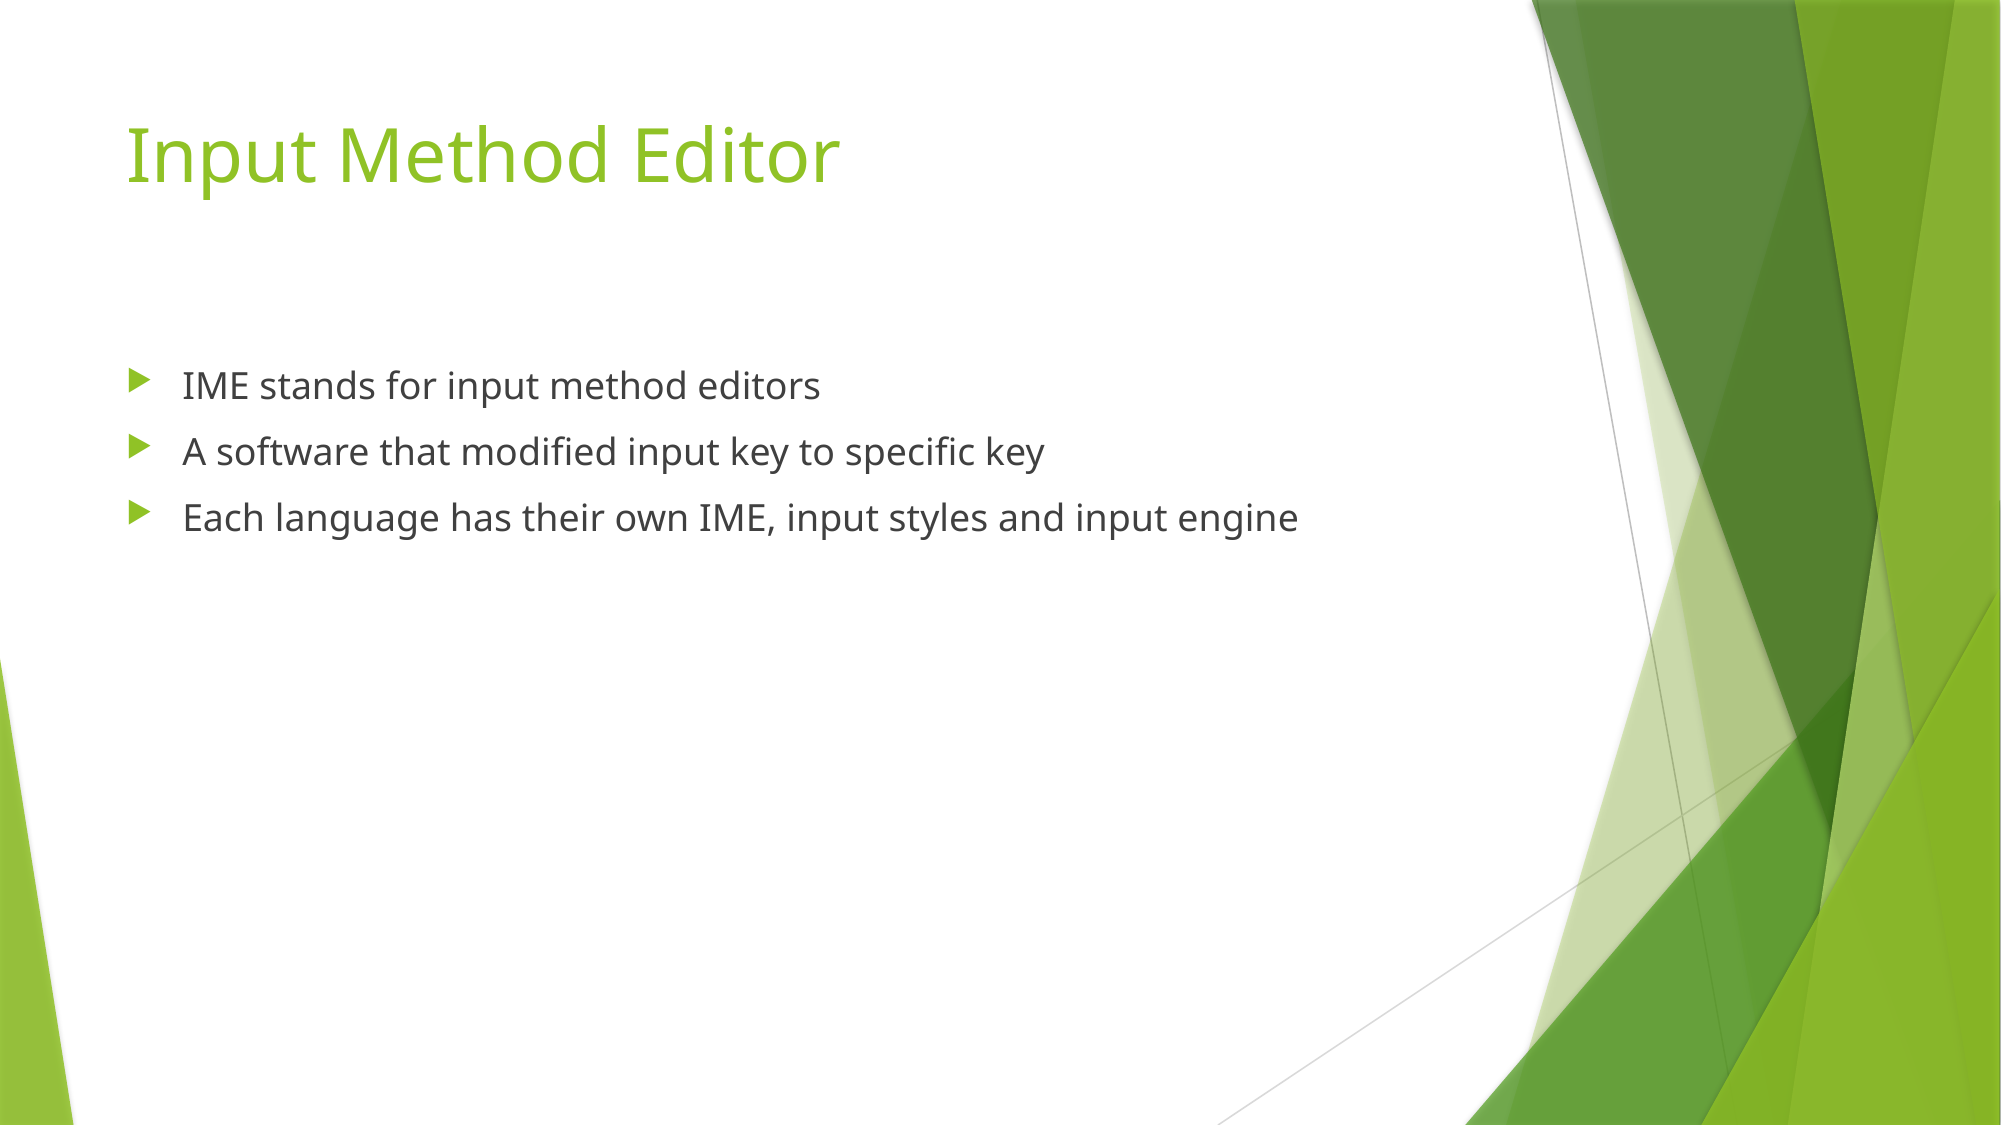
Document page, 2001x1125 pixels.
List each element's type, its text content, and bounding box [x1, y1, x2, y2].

title Input Method Editor [111, 99, 1566, 317]
list IME stands for input method editors A software that modified input key to specific key Each language has their own IME, input styles and input engine [111, 354, 1522, 992]
